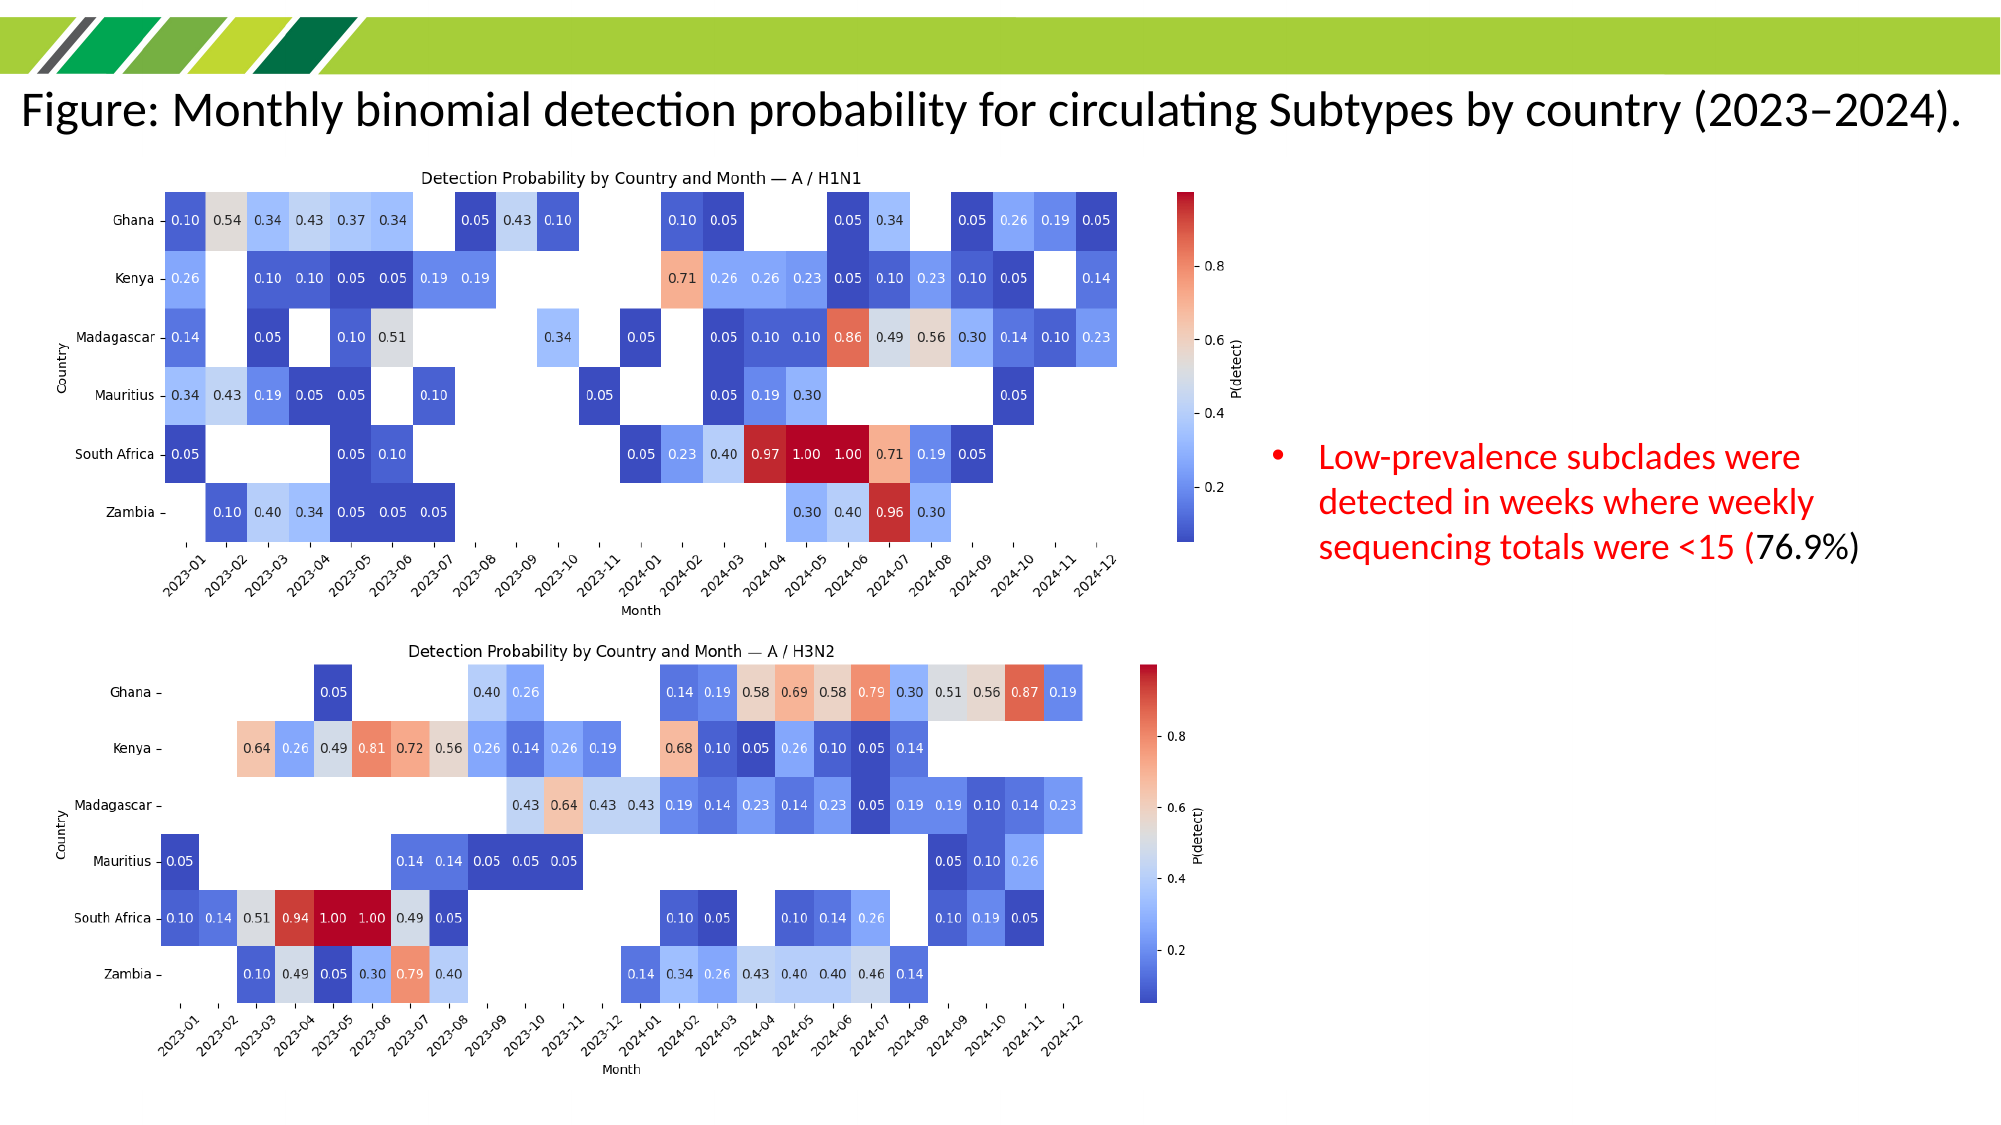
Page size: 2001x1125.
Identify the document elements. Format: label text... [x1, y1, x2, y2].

picture [0, 0, 2001, 1125]
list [42, 157, 1370, 632]
title Figure: Monthly binomial detection probability for circulating Subtypes by country (2023–2024). [0, 61, 2000, 213]
text_box Low-prevalence subclades were detected in weeks where weekly sequencing totals were <15 (76.9%) [1373, 424, 1958, 575]
